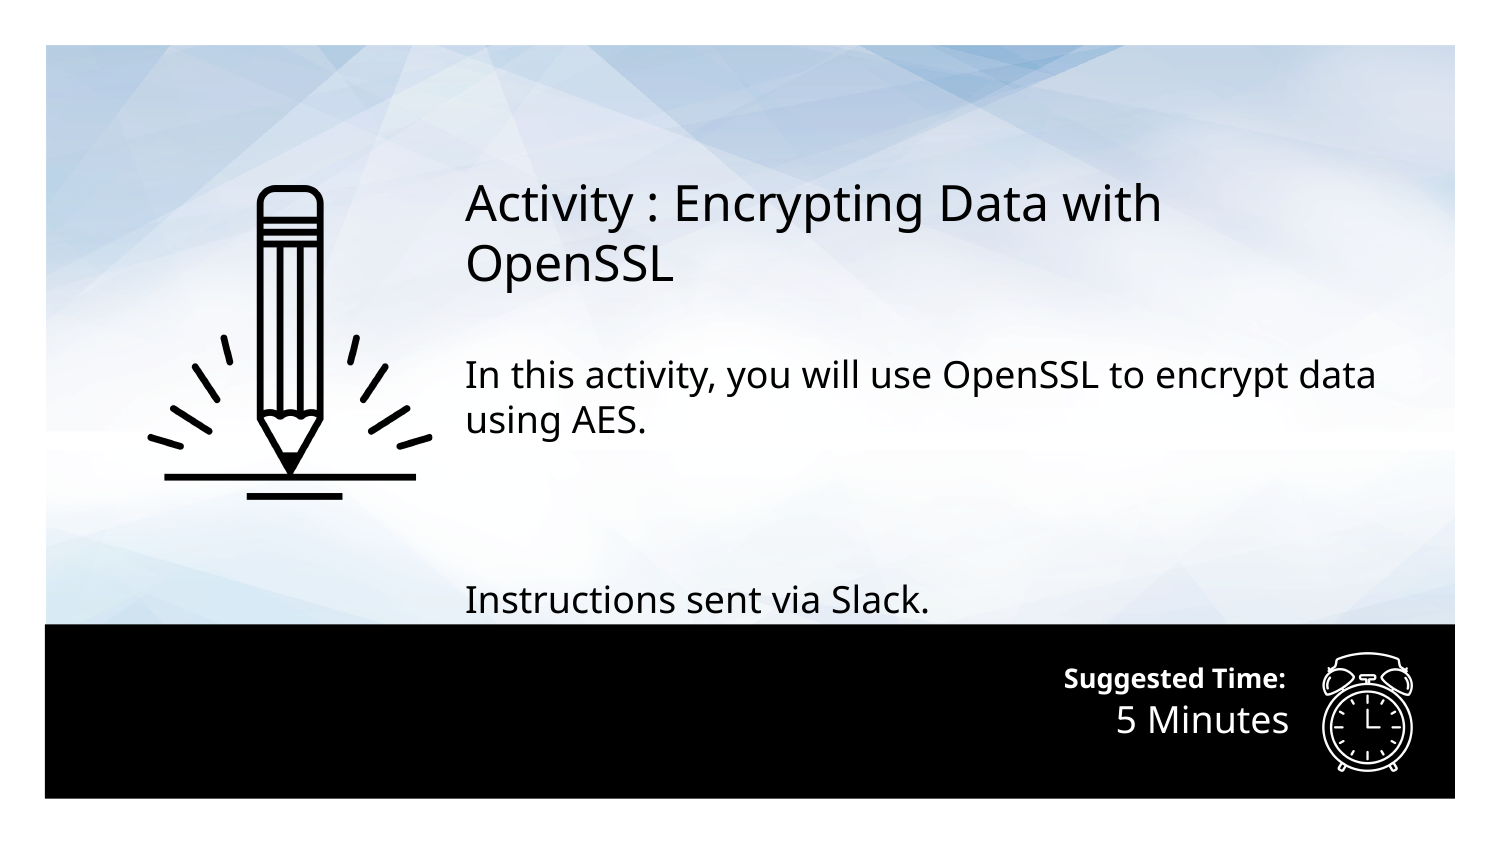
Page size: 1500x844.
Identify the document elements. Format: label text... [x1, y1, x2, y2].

picture [1322, 652, 1413, 694]
title Activity : Encrypting Data with OpenSSL In this activity, you will use OpenSSL to encrypt data using AES. Instructions sent via Slack. [44, 171, 1455, 625]
title 5 Minutes [0, 694, 1455, 799]
picture [45, 46, 1455, 171]
